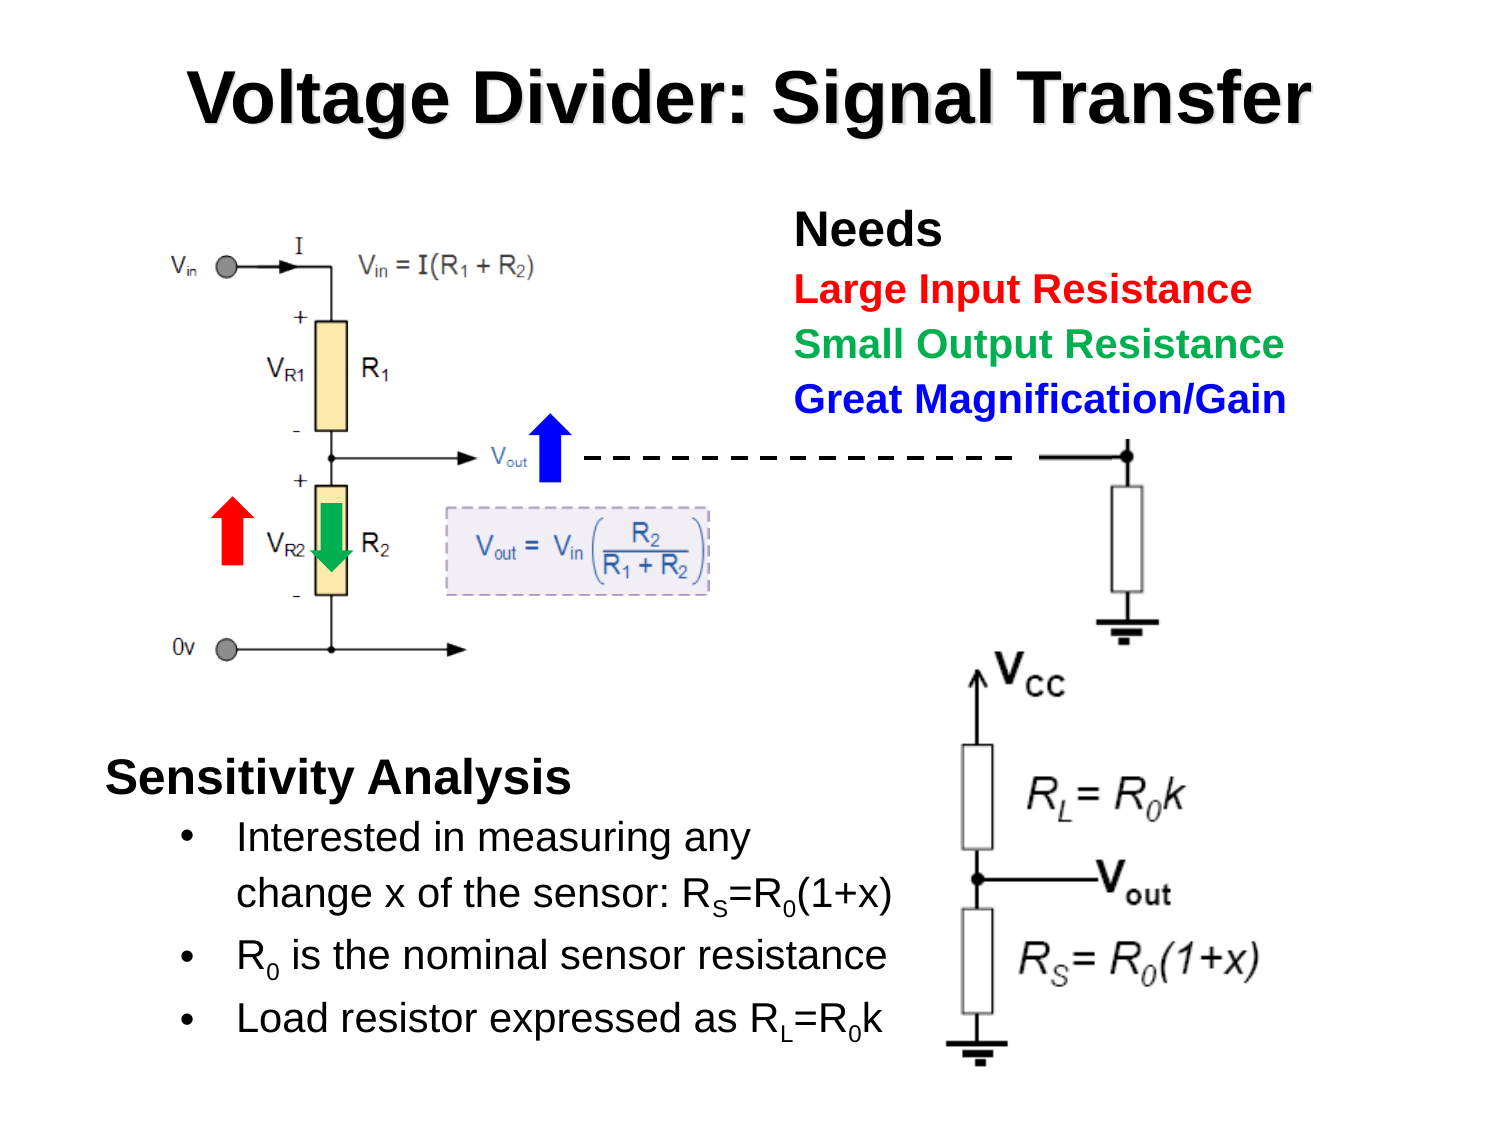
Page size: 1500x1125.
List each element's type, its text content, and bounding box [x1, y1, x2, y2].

text_box Sensitivity Analysis Interested in measuring any change x of the sensor: RS=R0(1+x) R0 is the nominal sensor resistance Load resistor expressed as RL=R0k [90, 731, 910, 1055]
title Voltage Divider: Signal Transfer [24, 24, 1476, 163]
text_box Needs Large Input Resistance Small Output Resistance Great Magnification/Gain [778, 183, 1462, 429]
picture [170, 230, 710, 665]
picture [923, 437, 1286, 1083]
